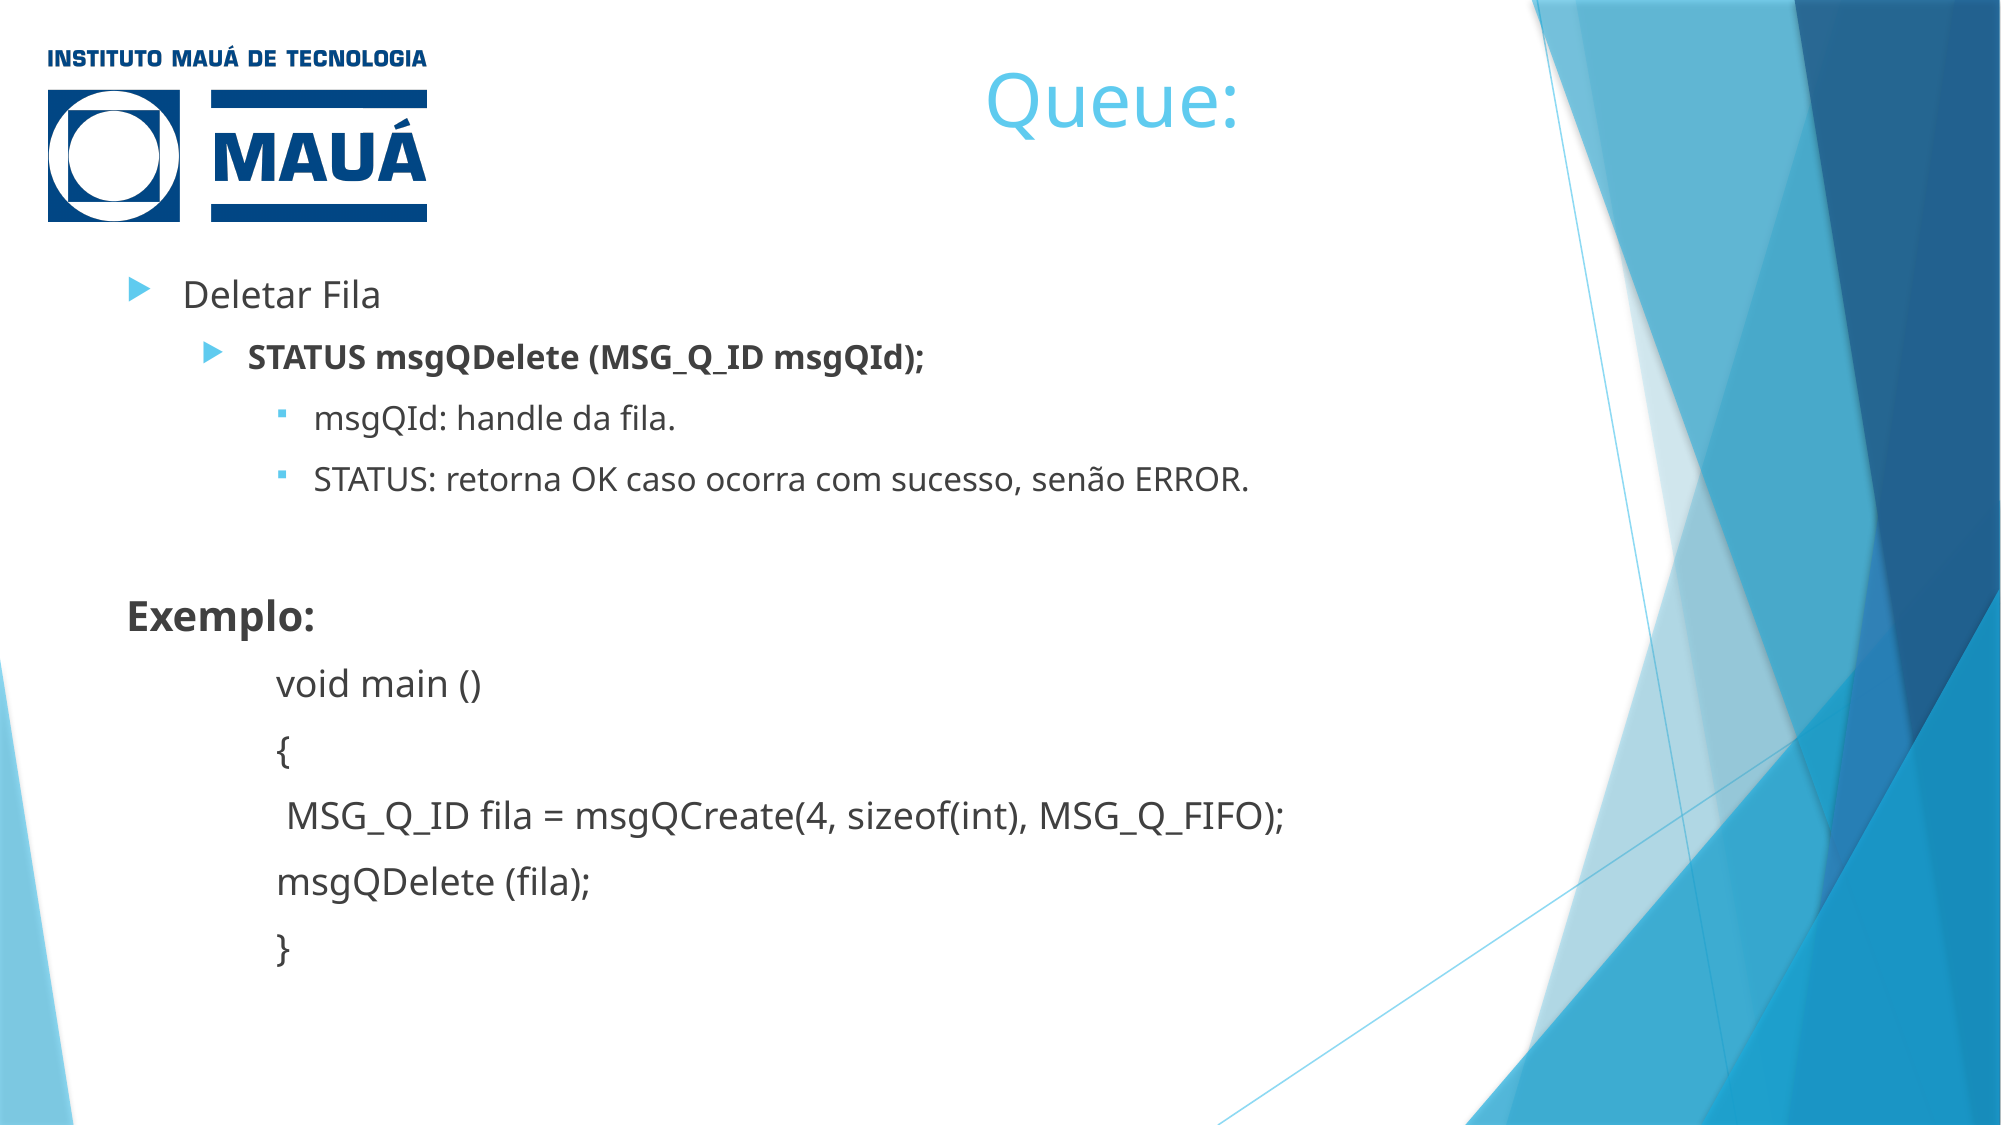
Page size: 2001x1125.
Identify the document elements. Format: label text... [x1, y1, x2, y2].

list Deletar Fila STATUS msgQDelete (MSG_Q_ID msgQId); msgQId: handle da fila. STATUS: retorna OK caso ocorra com sucesso, senão ERROR. Exemplo: void main () { MSG_Q_ID fila = msgQCreate(4, sizeof(int), MSG_Q_FIFO); msgQDelete (fila); } [111, 263, 1522, 1109]
picture [47, 44, 428, 223]
text_box Queue: [970, 45, 1518, 106]
